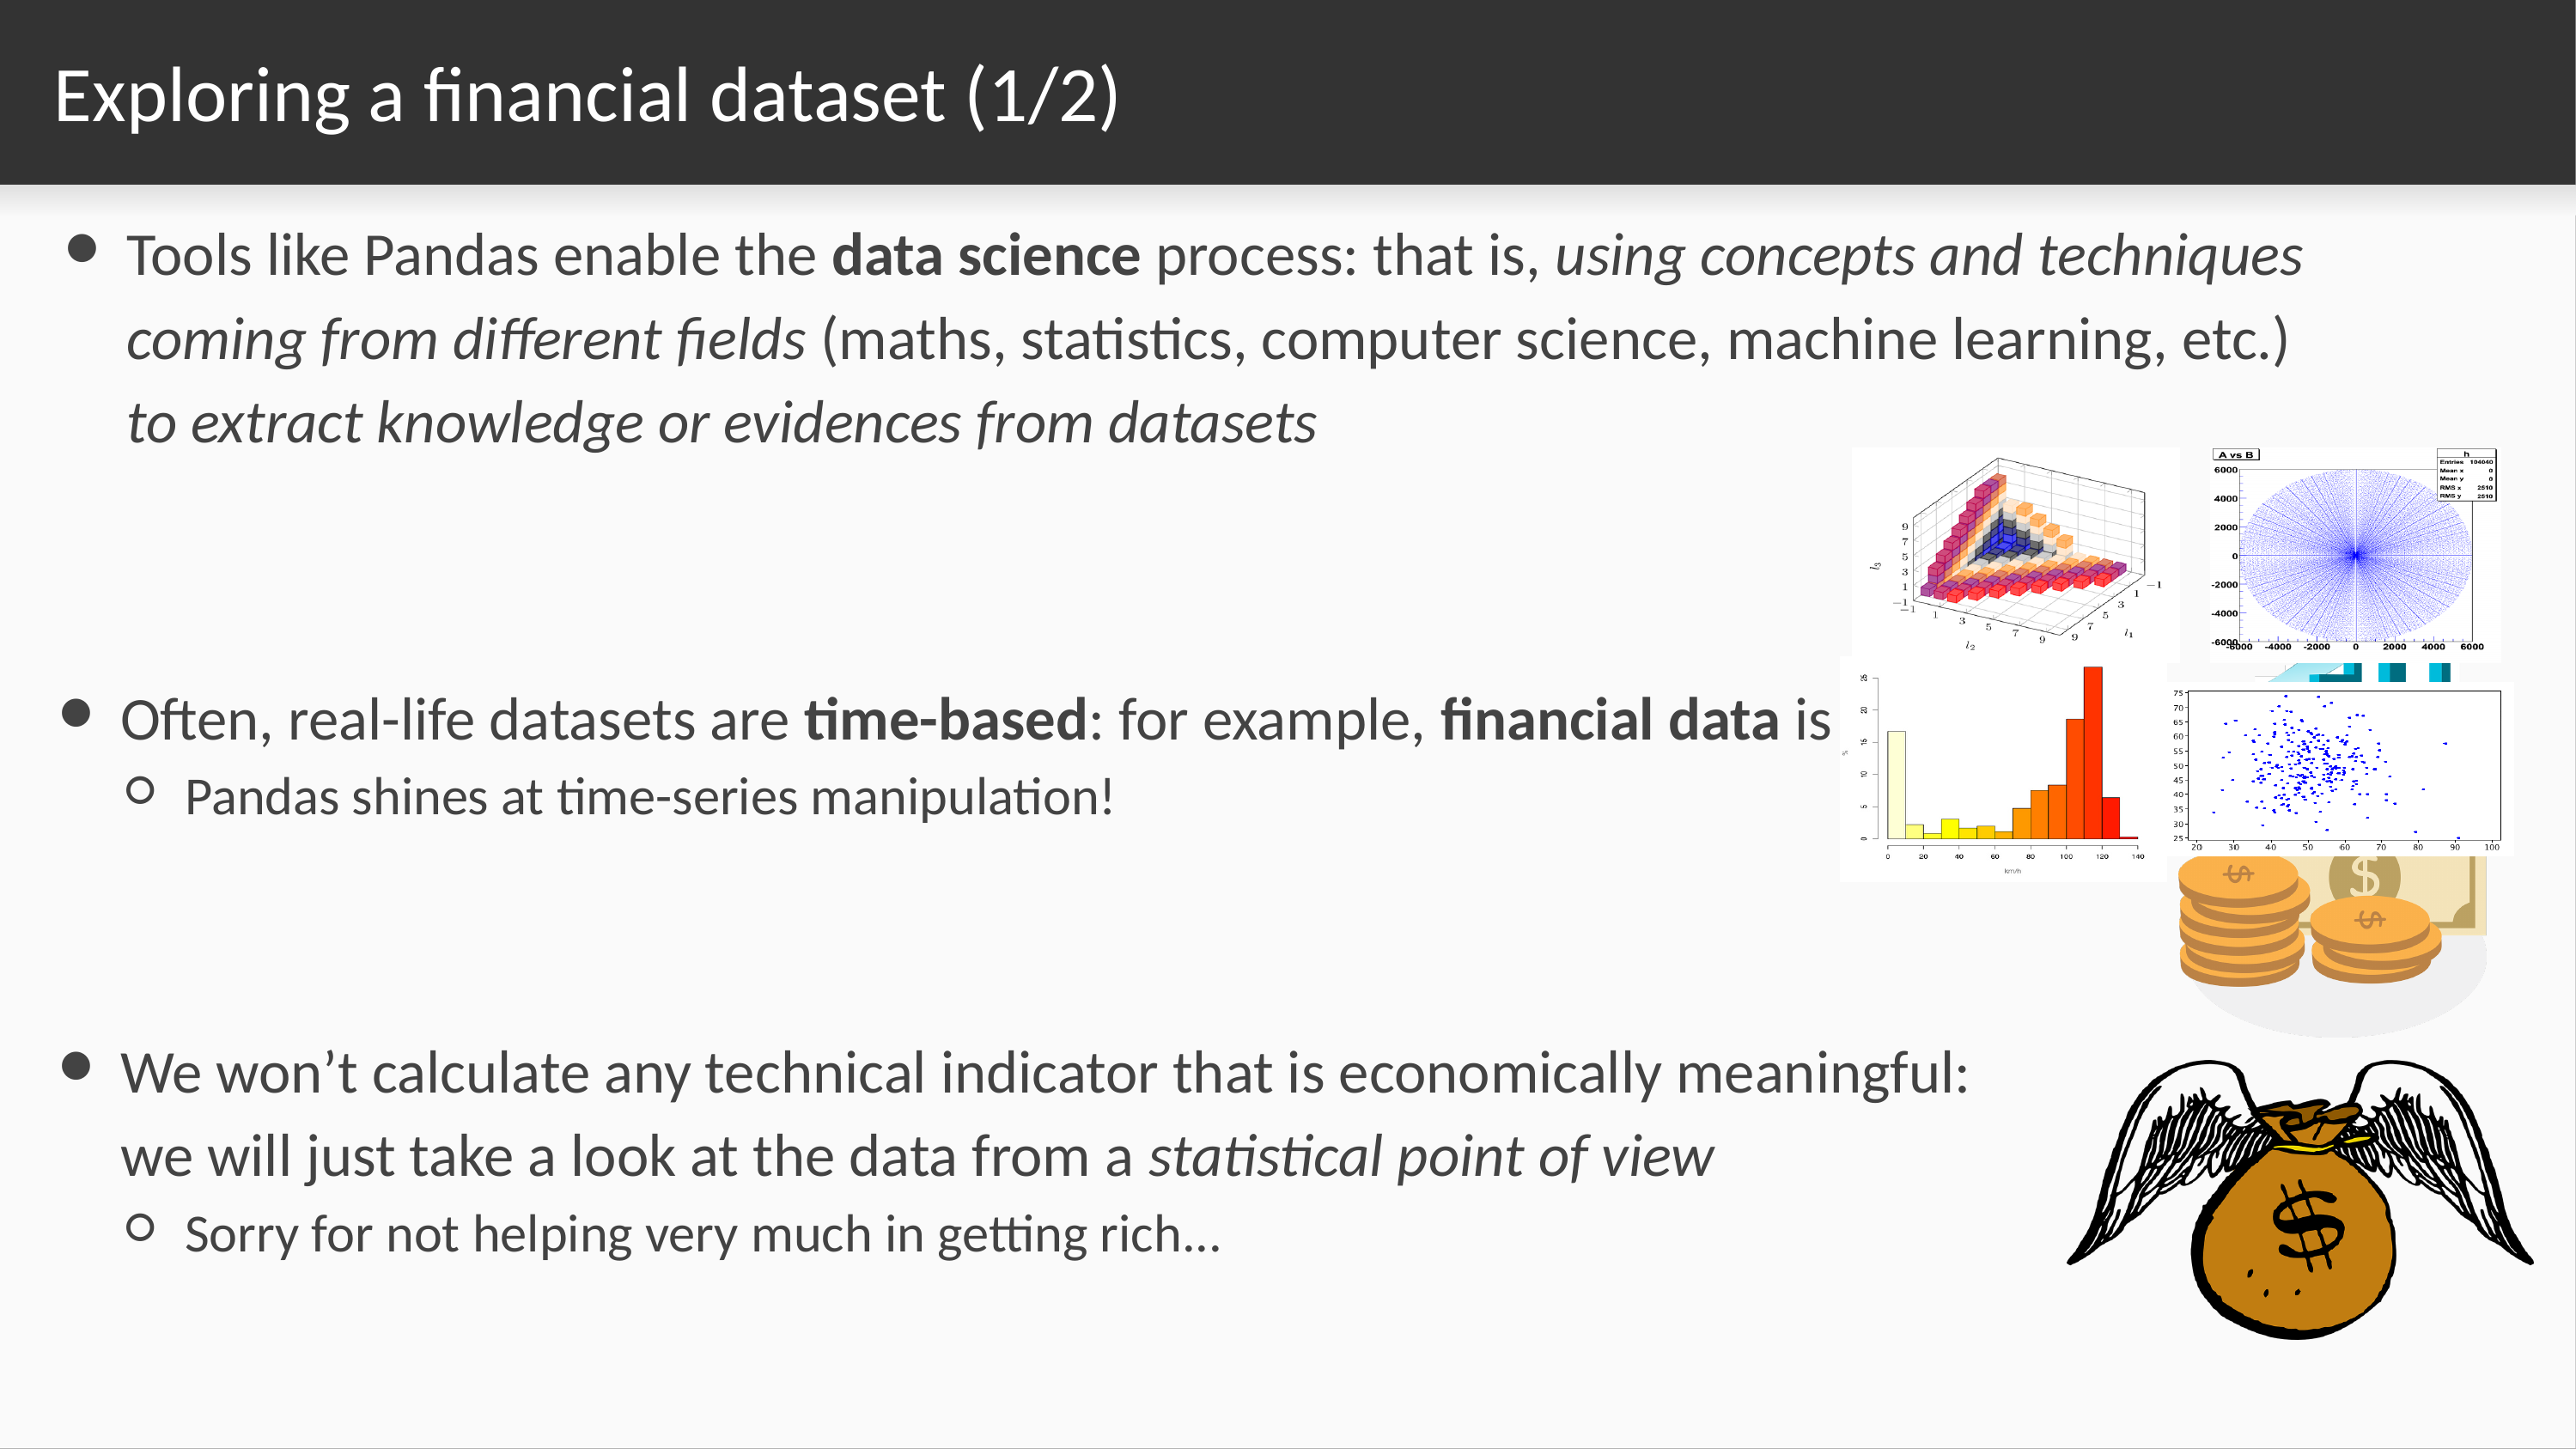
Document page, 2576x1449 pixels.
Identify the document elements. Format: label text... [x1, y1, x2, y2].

text_box Tools like Pandas enable the data science process: that is, using concepts and techniques coming from different fields (maths, statistics, computer science, machine learning, etc.) to extract knowledge or evidences from datasets [49, 191, 2350, 505]
text_box Often, real-life datasets are time-based: for example, financial data is Pandas shines at time-series manipulation! [43, 654, 1836, 886]
picture [2067, 1060, 2534, 1340]
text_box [1839, 447, 2514, 883]
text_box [2115, 888, 2514, 1038]
title Exploring a financial dataset (1/2) [27, 4, 2514, 175]
text_box We won’t calculate any technical indicator that is economically meaningful: we will just take a look at the data from a statistical point of view Sorry for not helping very much in getting rich... [42, 1008, 2022, 1340]
